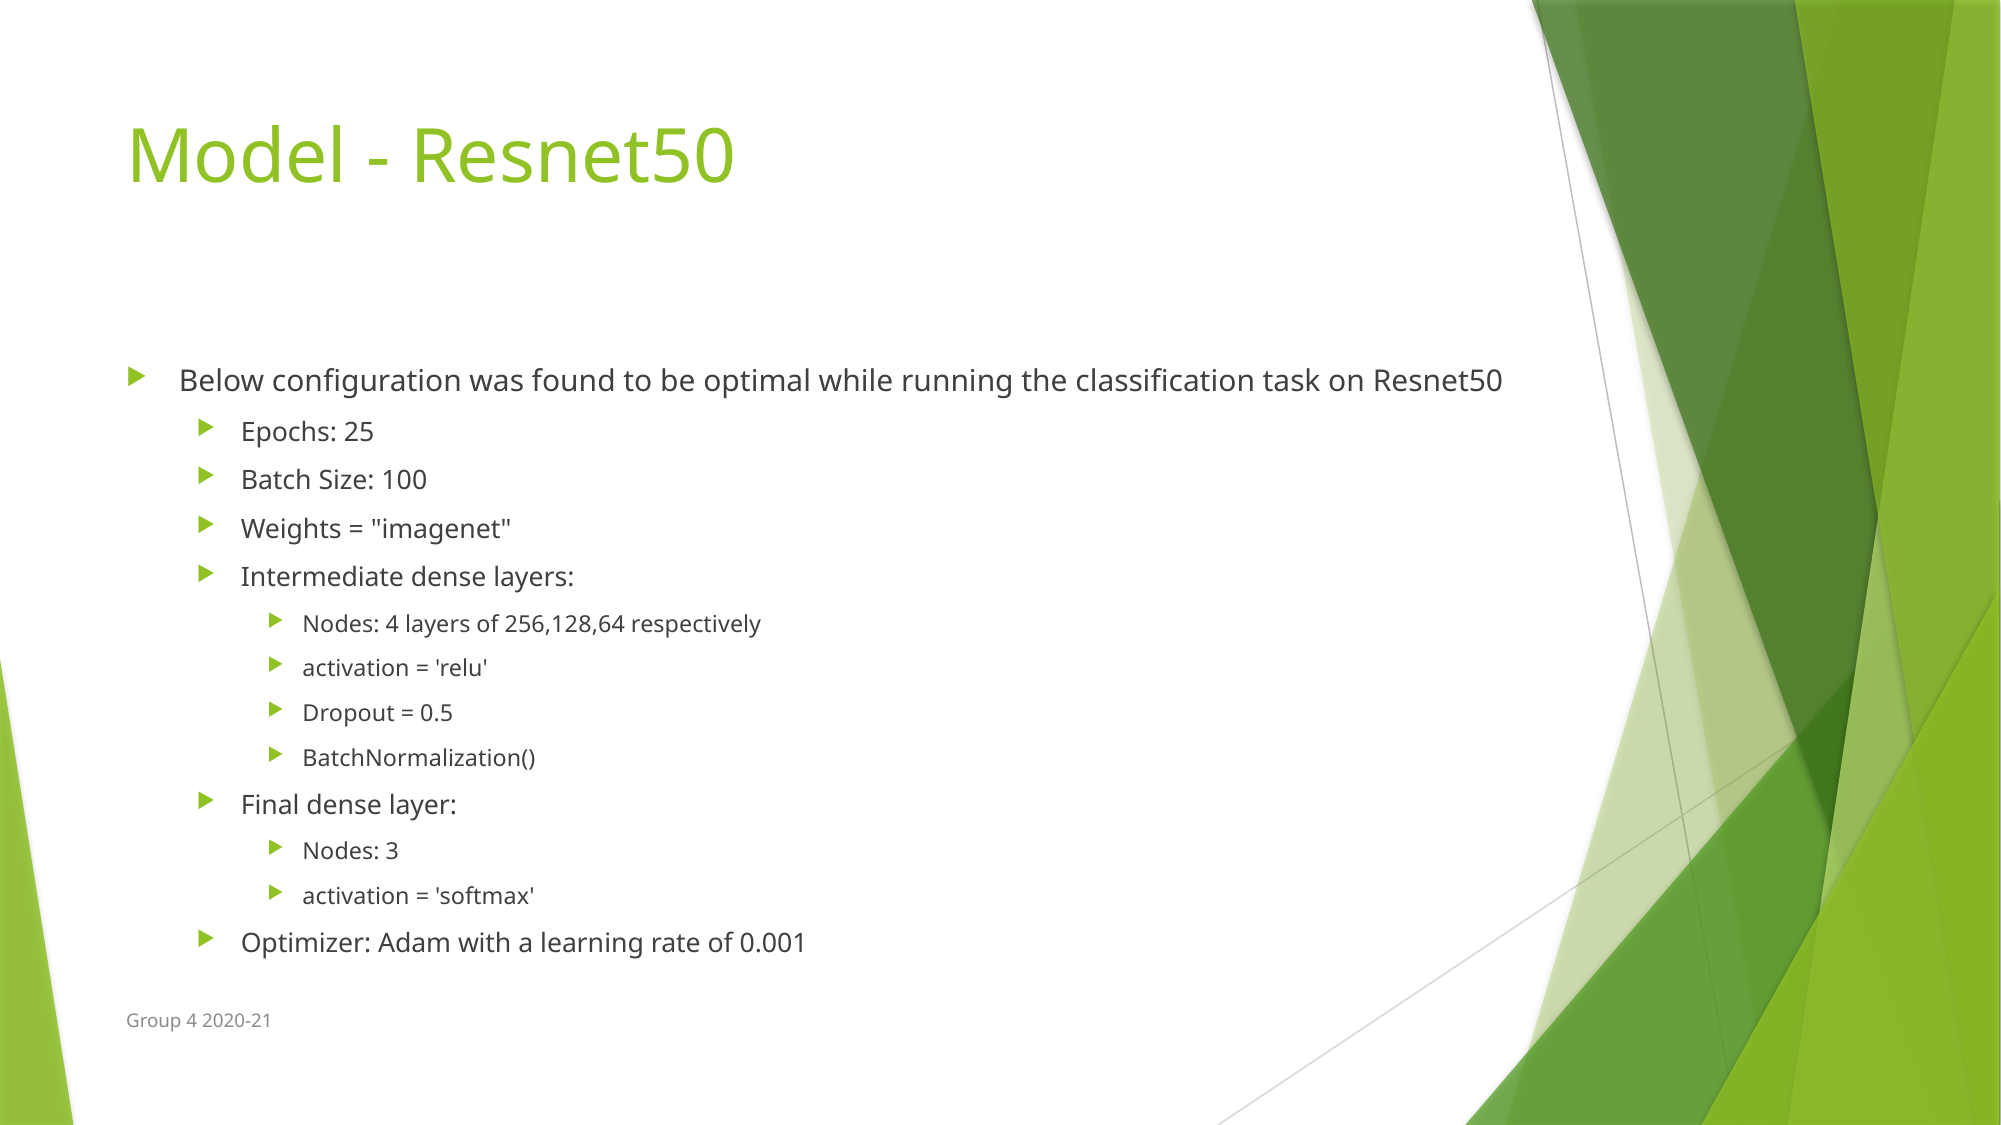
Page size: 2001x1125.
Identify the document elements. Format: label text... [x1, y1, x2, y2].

footer Group 4 2020-21 [111, 991, 1145, 1051]
title Model - Resnet50 [111, 99, 1522, 317]
list Below configuration was found to be optimal while running the classification task on Resnet50 Epochs: 25 Batch Size: 100 Weights = "imagenet" Intermediate dense layers: Nodes: 4 layers of 256,128,64 respectively activation = 'relu' Dropout = 0.5 BatchNormalization() Final dense layer: Nodes: 3 activation = 'softmax' Optimizer: Adam with a learning rate of 0.001 [111, 354, 1522, 992]
